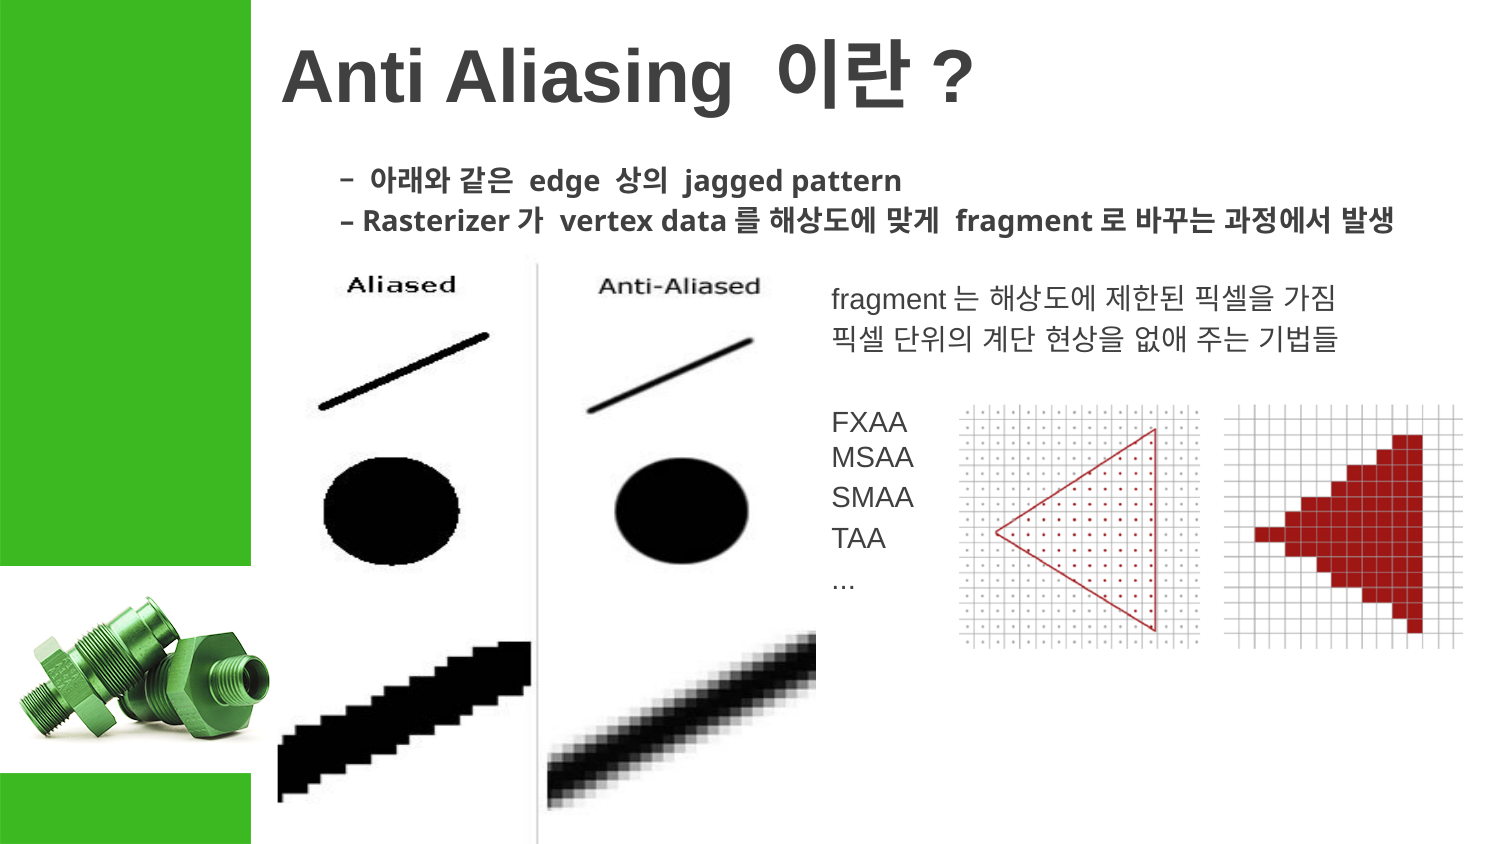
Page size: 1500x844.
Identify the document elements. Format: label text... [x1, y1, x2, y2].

list fragment는 해상도에 제한된 픽셀을 가짐 픽셀 단위의 계단 현상을 없애 주는 기법들 FXAA MSAA SMAA TAA ... [821, 273, 1461, 765]
title Anti Aliasing 이란? [265, 0, 1500, 146]
picture [0, 0, 1500, 844]
list – 아래와 같은 edge 상의 jagged pattern – Rasterizer가 vertex data를 해상도에 맞게 fragment로 바꾸는 과정에서 발생 [324, 161, 1459, 238]
